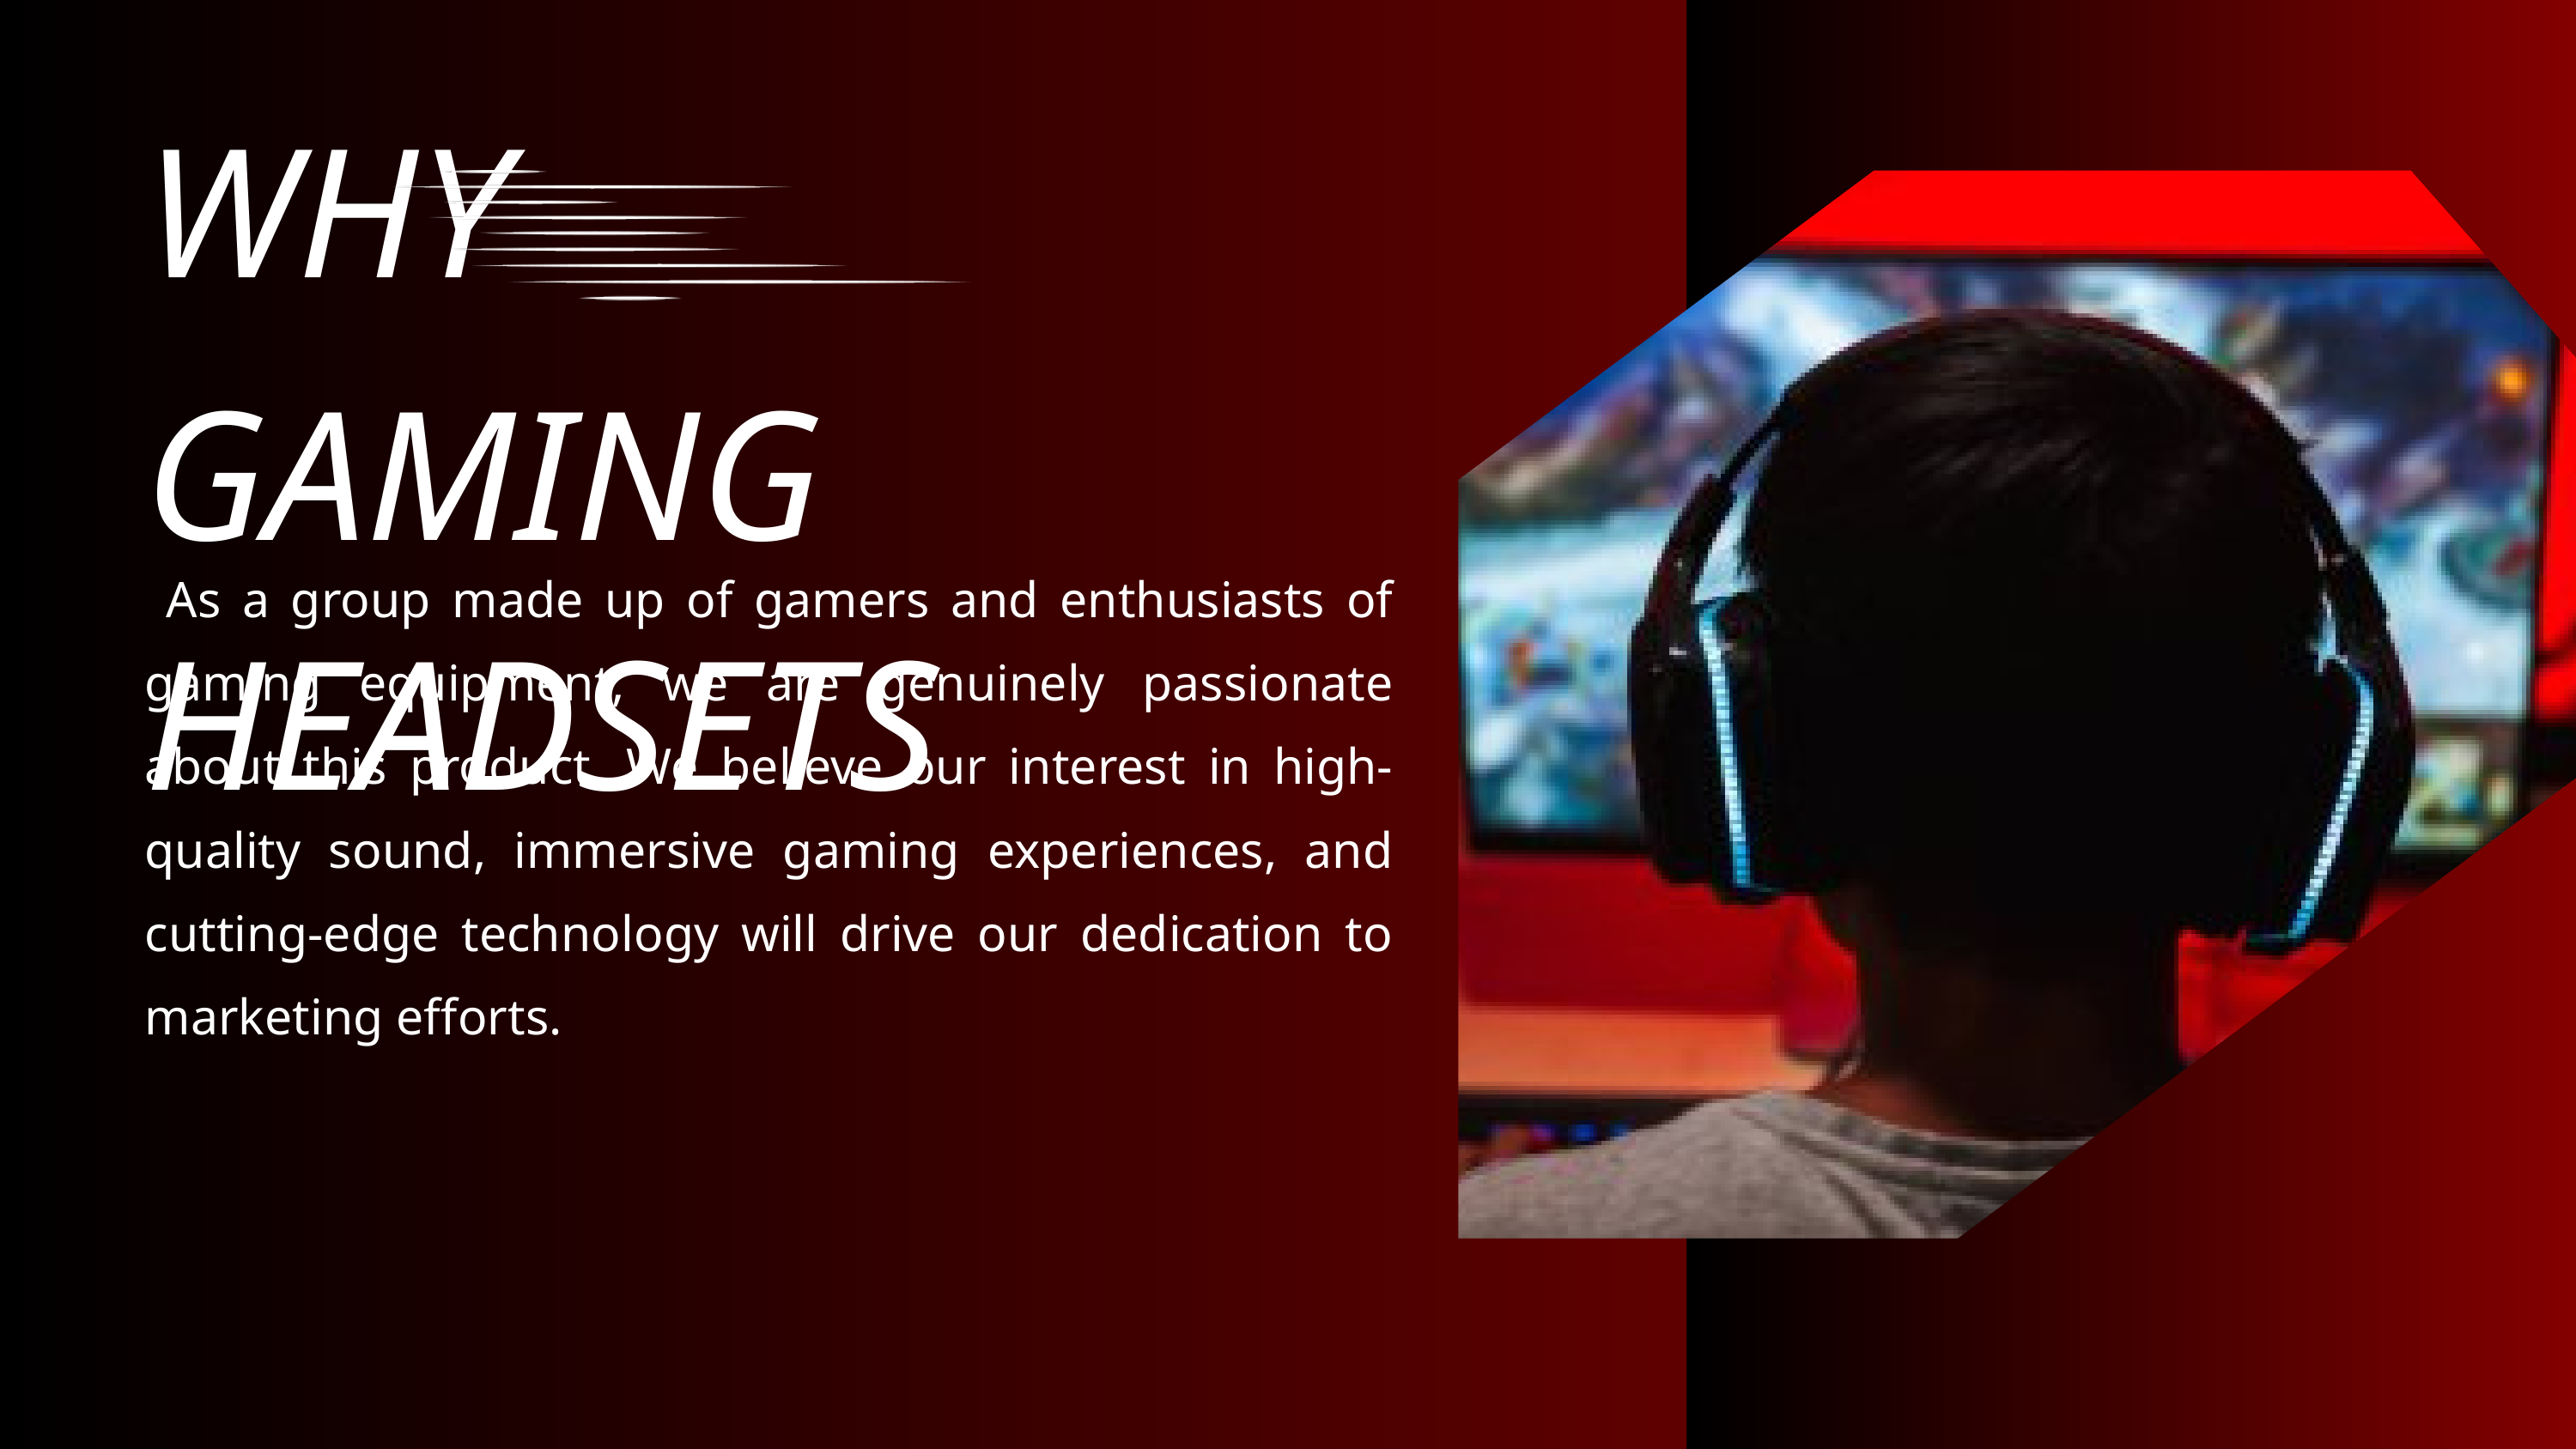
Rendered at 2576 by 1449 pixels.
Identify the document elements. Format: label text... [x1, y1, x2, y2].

text_box As a group made up of gamers and enthusiasts of gaming equipment, we are genuinely passionate about this product. We believe our interest in high-quality sound, immersive gaming experiences, and cutting-edge technology will drive our dedication to marketing efforts. [144, 544, 1395, 1128]
text_box GAMING HEADSETS [144, 325, 1454, 826]
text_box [1686, 1246, 2576, 1449]
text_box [1686, 0, 2576, 169]
text_box [391, 170, 971, 300]
text_box WHY [144, 64, 1080, 313]
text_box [1458, 170, 2576, 1239]
